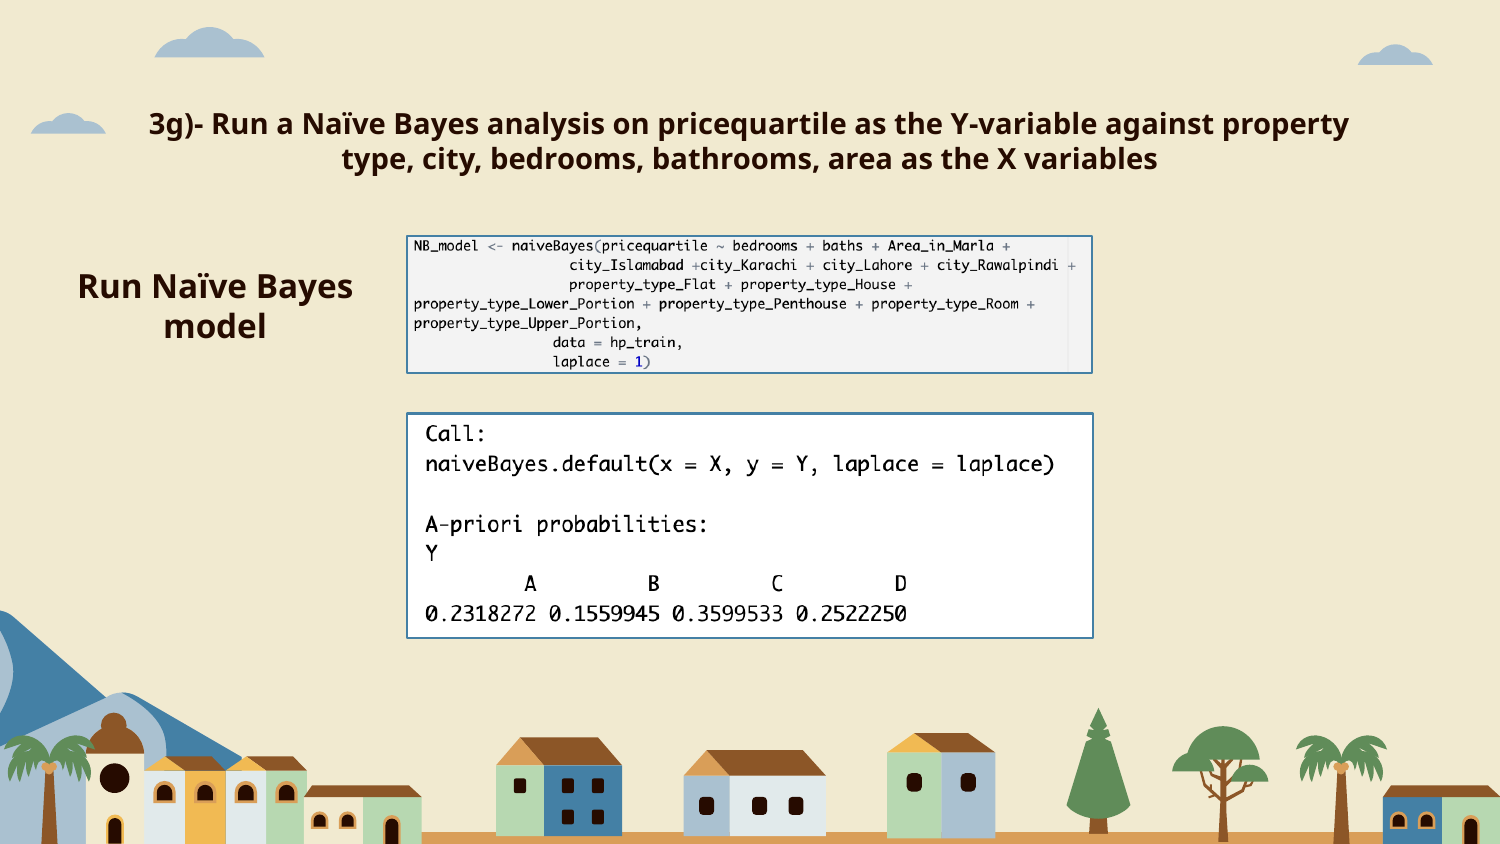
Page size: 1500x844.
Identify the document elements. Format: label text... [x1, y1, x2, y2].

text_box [1066, 707, 1131, 838]
title 3g)- Run a Naïve Bayes analysis on pricequartile as the Y-variable against property type, city, bedrooms, bathrooms, area as the X variables [116, 90, 1383, 185]
text_box Run Naïve Bayes model [37, 250, 394, 313]
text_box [1171, 725, 1269, 844]
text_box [495, 737, 623, 837]
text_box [683, 749, 827, 837]
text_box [407, 236, 1093, 638]
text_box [886, 732, 996, 839]
